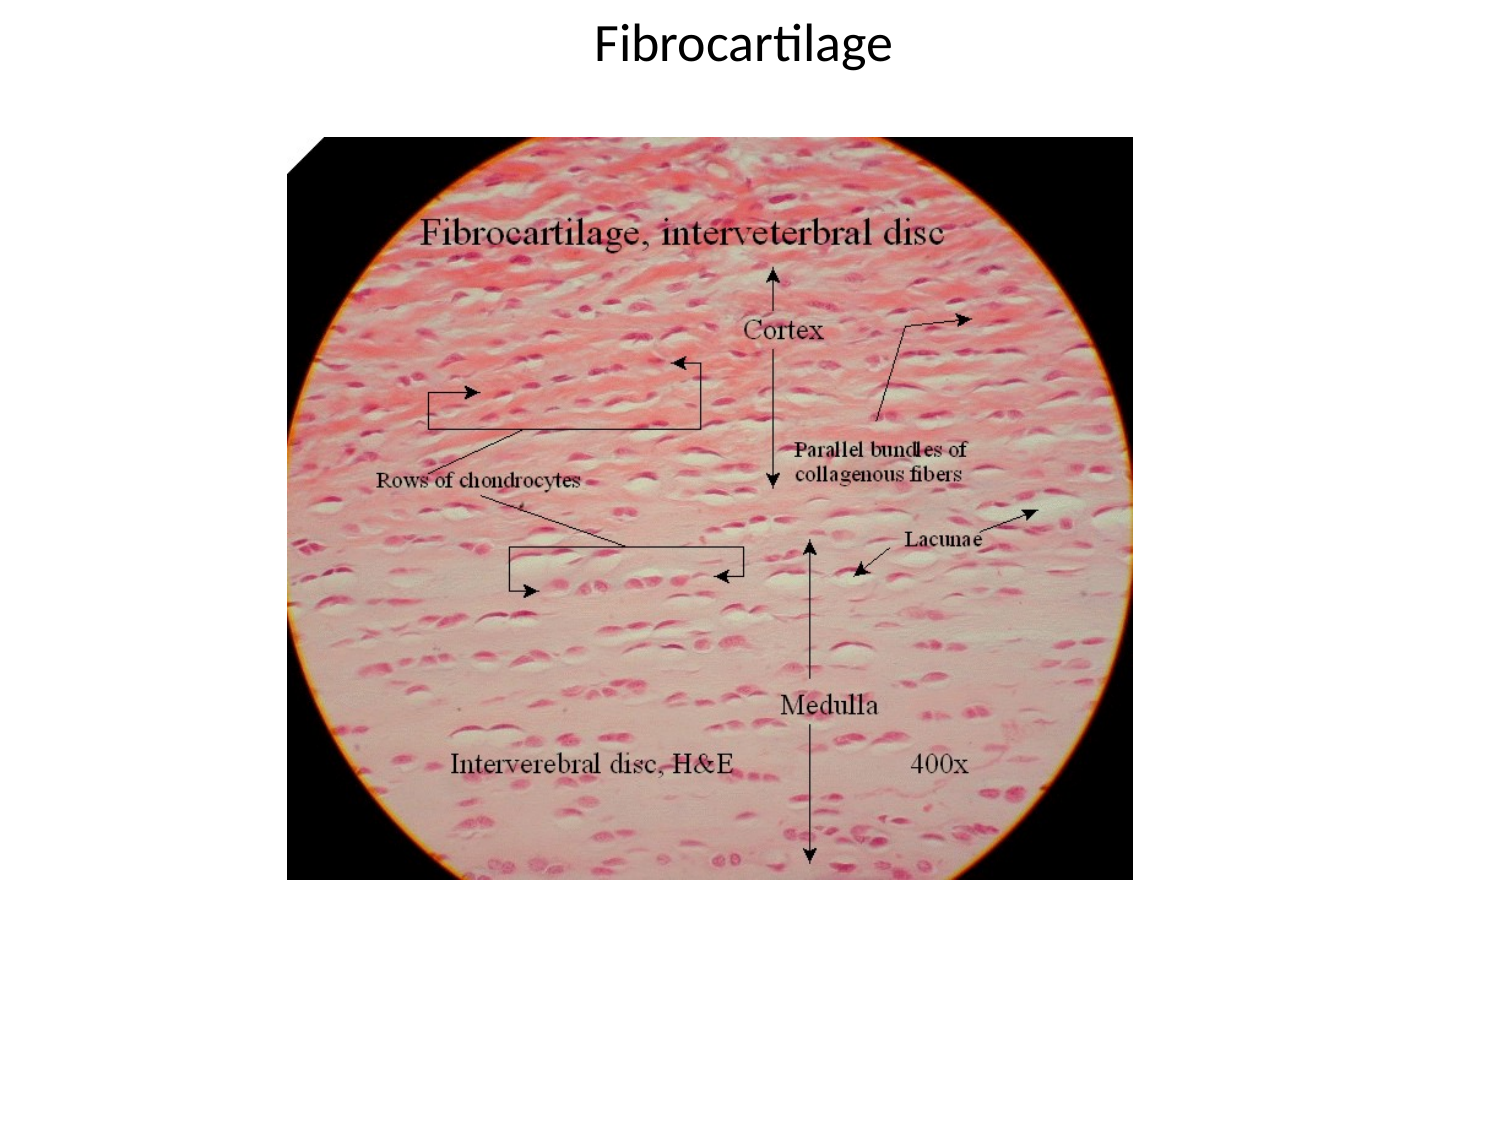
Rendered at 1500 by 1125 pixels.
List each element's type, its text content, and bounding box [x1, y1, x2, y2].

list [287, 137, 1134, 881]
title Fibrocartilage [75, 0, 1425, 80]
